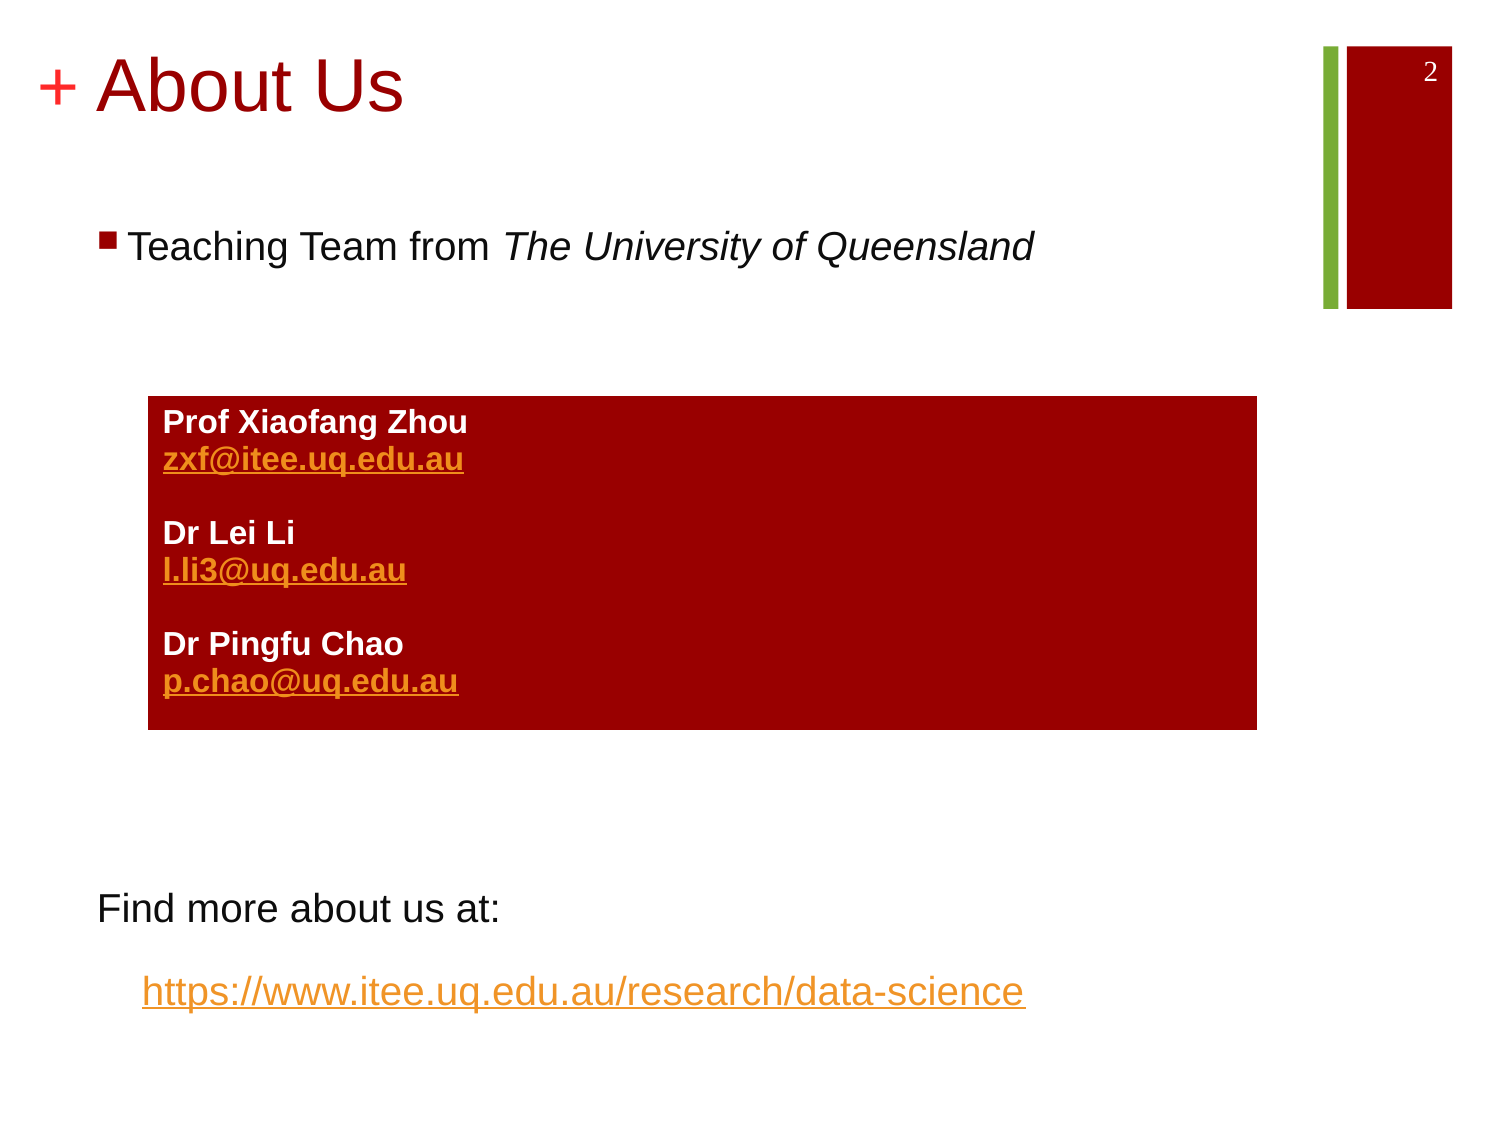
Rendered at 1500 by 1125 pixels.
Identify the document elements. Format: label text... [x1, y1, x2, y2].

table_header Prof Xiaofang Zhou zxf@itee.uq.edu.au Dr Lei Li l.li3@uq.edu.au Dr Pingfu Chao p.chao@uq.edu.au [148, 396, 1257, 730]
list Teaching Team from The University of Queensland Find more about us at: https://www.itee.uq.edu.au/research/data-science [81, 212, 1322, 1025]
slide_number 2 [1362, 39, 1454, 100]
title About Us [81, 29, 1322, 212]
